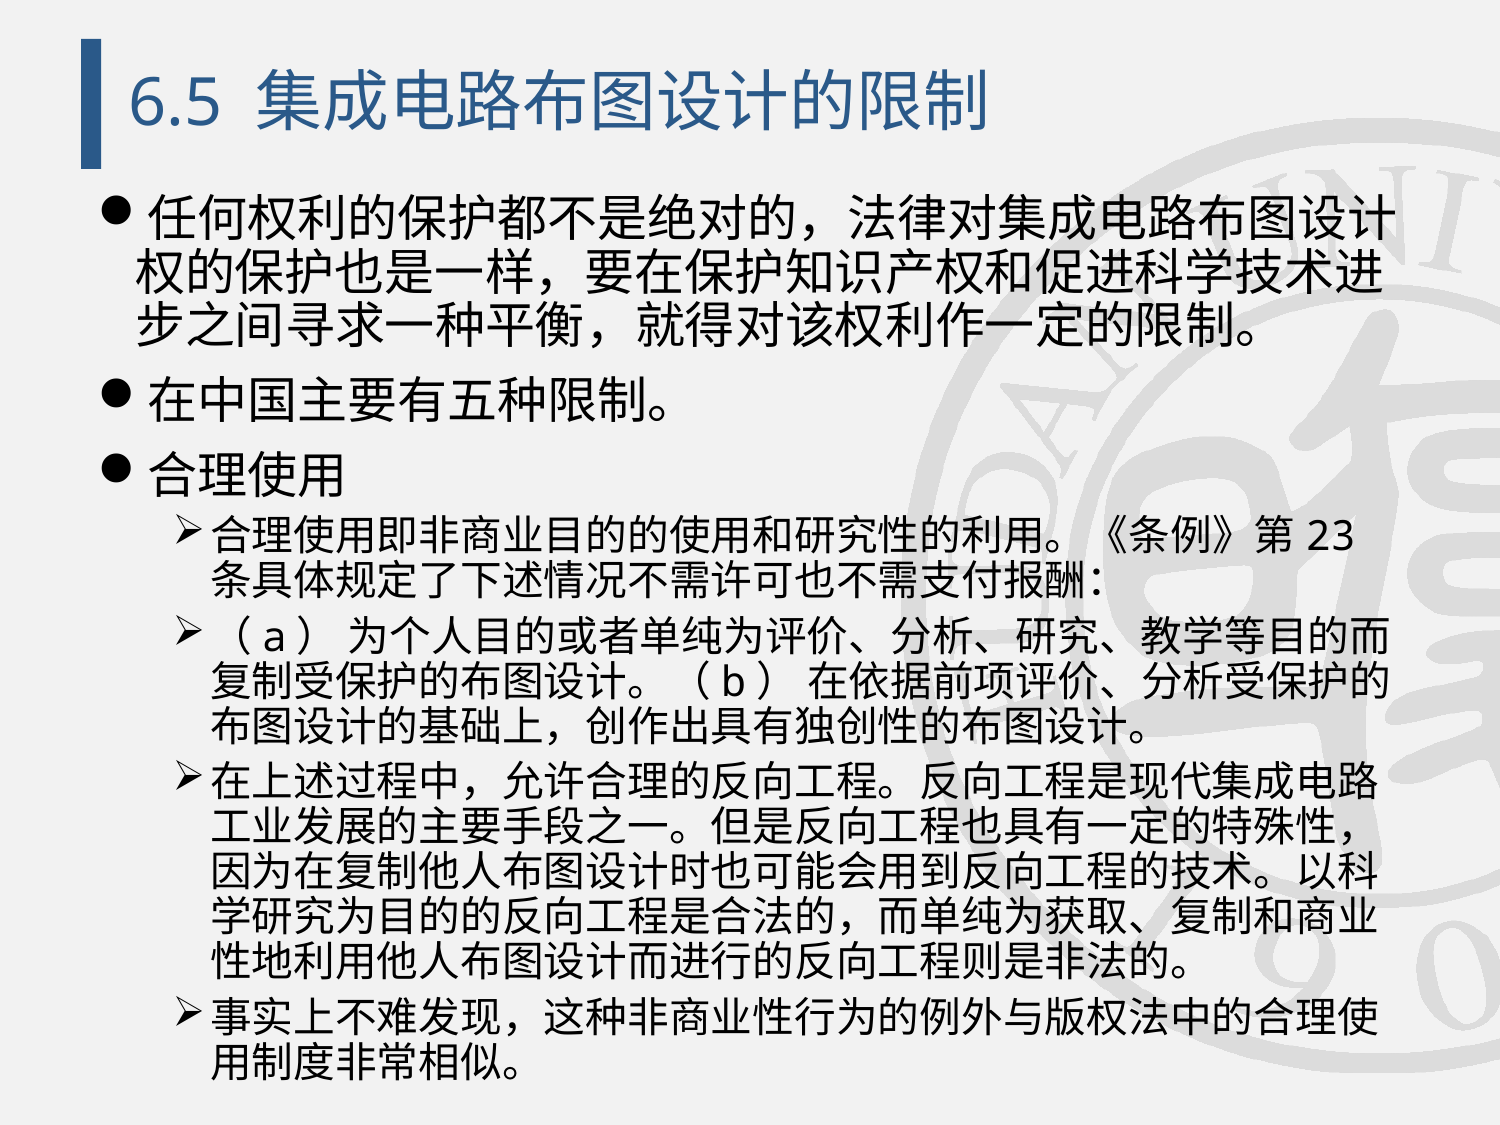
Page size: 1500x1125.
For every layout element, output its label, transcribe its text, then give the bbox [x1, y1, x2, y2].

list 任何权利的保护都不是绝对的，法律对集成电路布图设计权的保护也是一样，要在保护知识产权和促进科学技术进步之间寻求一种平衡，就得对该权利作一定的限制。 在中国主要有五种限制。 合理使用 合理使用即非商业目的的使用和研究性的利用。《条例》第23条具体规定了下述情况不需许可也不需支付报酬： （a） 为个人目的或者单纯为评价、分析、研究、教学等目的而复制受保护的布图设计。（b） 在依据前项评价、分析受保护的布图设计的基础上，创作出具有独创性的布图设计。 在上述过程中，允许合理的反向工程。反向工程是现代集成电路工业发展的主要手段之一。但是反向工程也具有一定的特殊性，因为在复制他人布图设计时也可能会用到反向工程的技术。以科学研究为目的的反向工程是合法的，而单纯为获取、复制和商业性地利用他人布图设计而进行的反向工程则是非法的。 事实上不难发现，这种非商业性行为的例外与版权法中的合理使用制度非常相似。 [82, 185, 1417, 1014]
title 6.5 集成电路布图设计的限制 [113, 49, 1387, 159]
